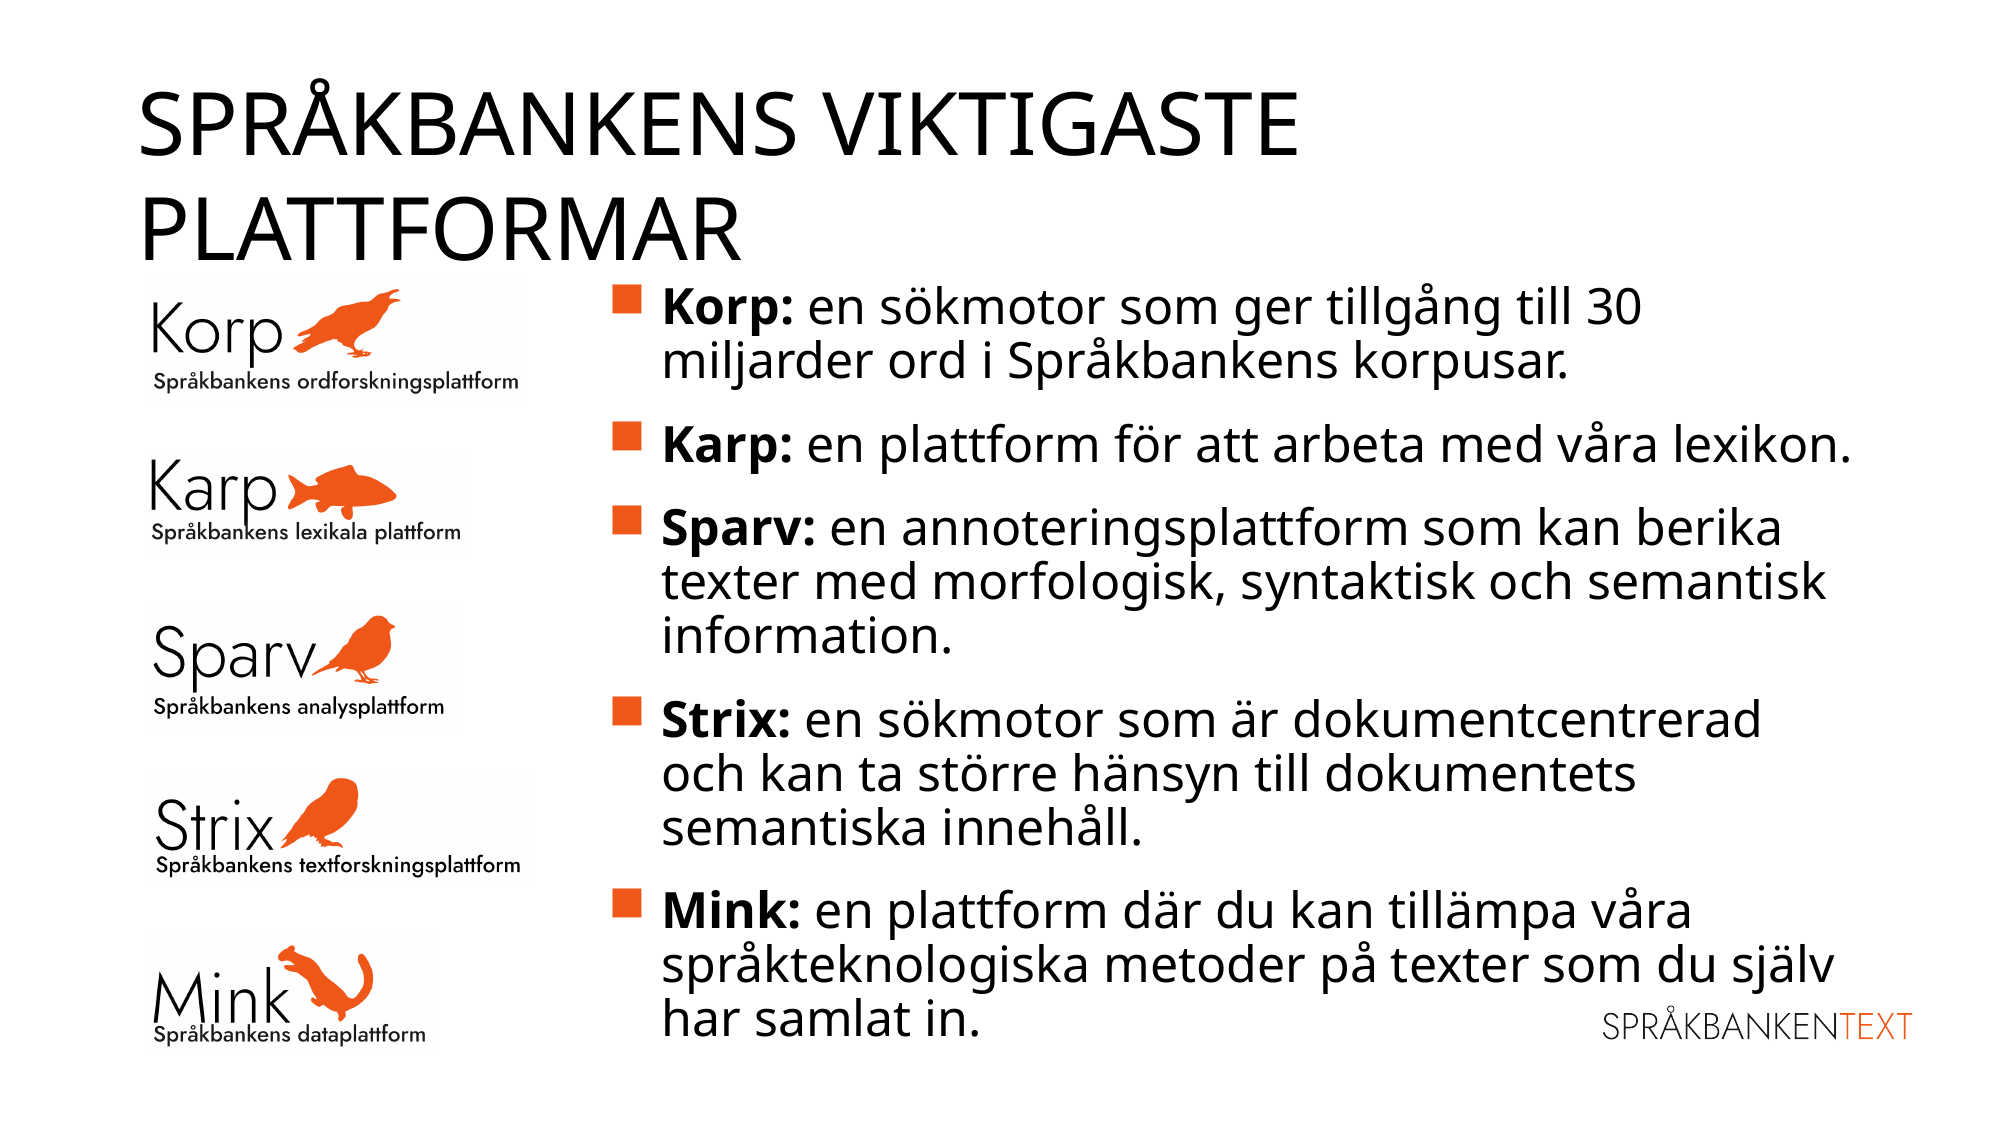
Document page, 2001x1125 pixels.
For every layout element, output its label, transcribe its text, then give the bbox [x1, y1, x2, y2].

list Korp: en sökmotor som ger tillgång till 30 miljarder ord i Språkbankens korpusar. Karp: en plattform för att arbeta med våra lexikon. Sparv: en annoteringsplattform som kan berika texter med morfologisk, syntaktisk och semantisk information. Strix: en sökmotor som är dokumentcentrerad och kan ta större hänsyn till dokumentets semantiska innehåll. Mink: en plattform där du kan tillämpa våra språkteknologiska metoder på texter som du själv har samlat in. [590, 281, 1861, 1050]
picture [147, 277, 527, 401]
title Språkbankens viktigaste plattformar [137, 109, 1863, 236]
picture [145, 450, 469, 555]
picture [147, 771, 531, 887]
picture [1861, 998, 1959, 1125]
picture [147, 602, 458, 729]
picture [147, 931, 440, 1053]
